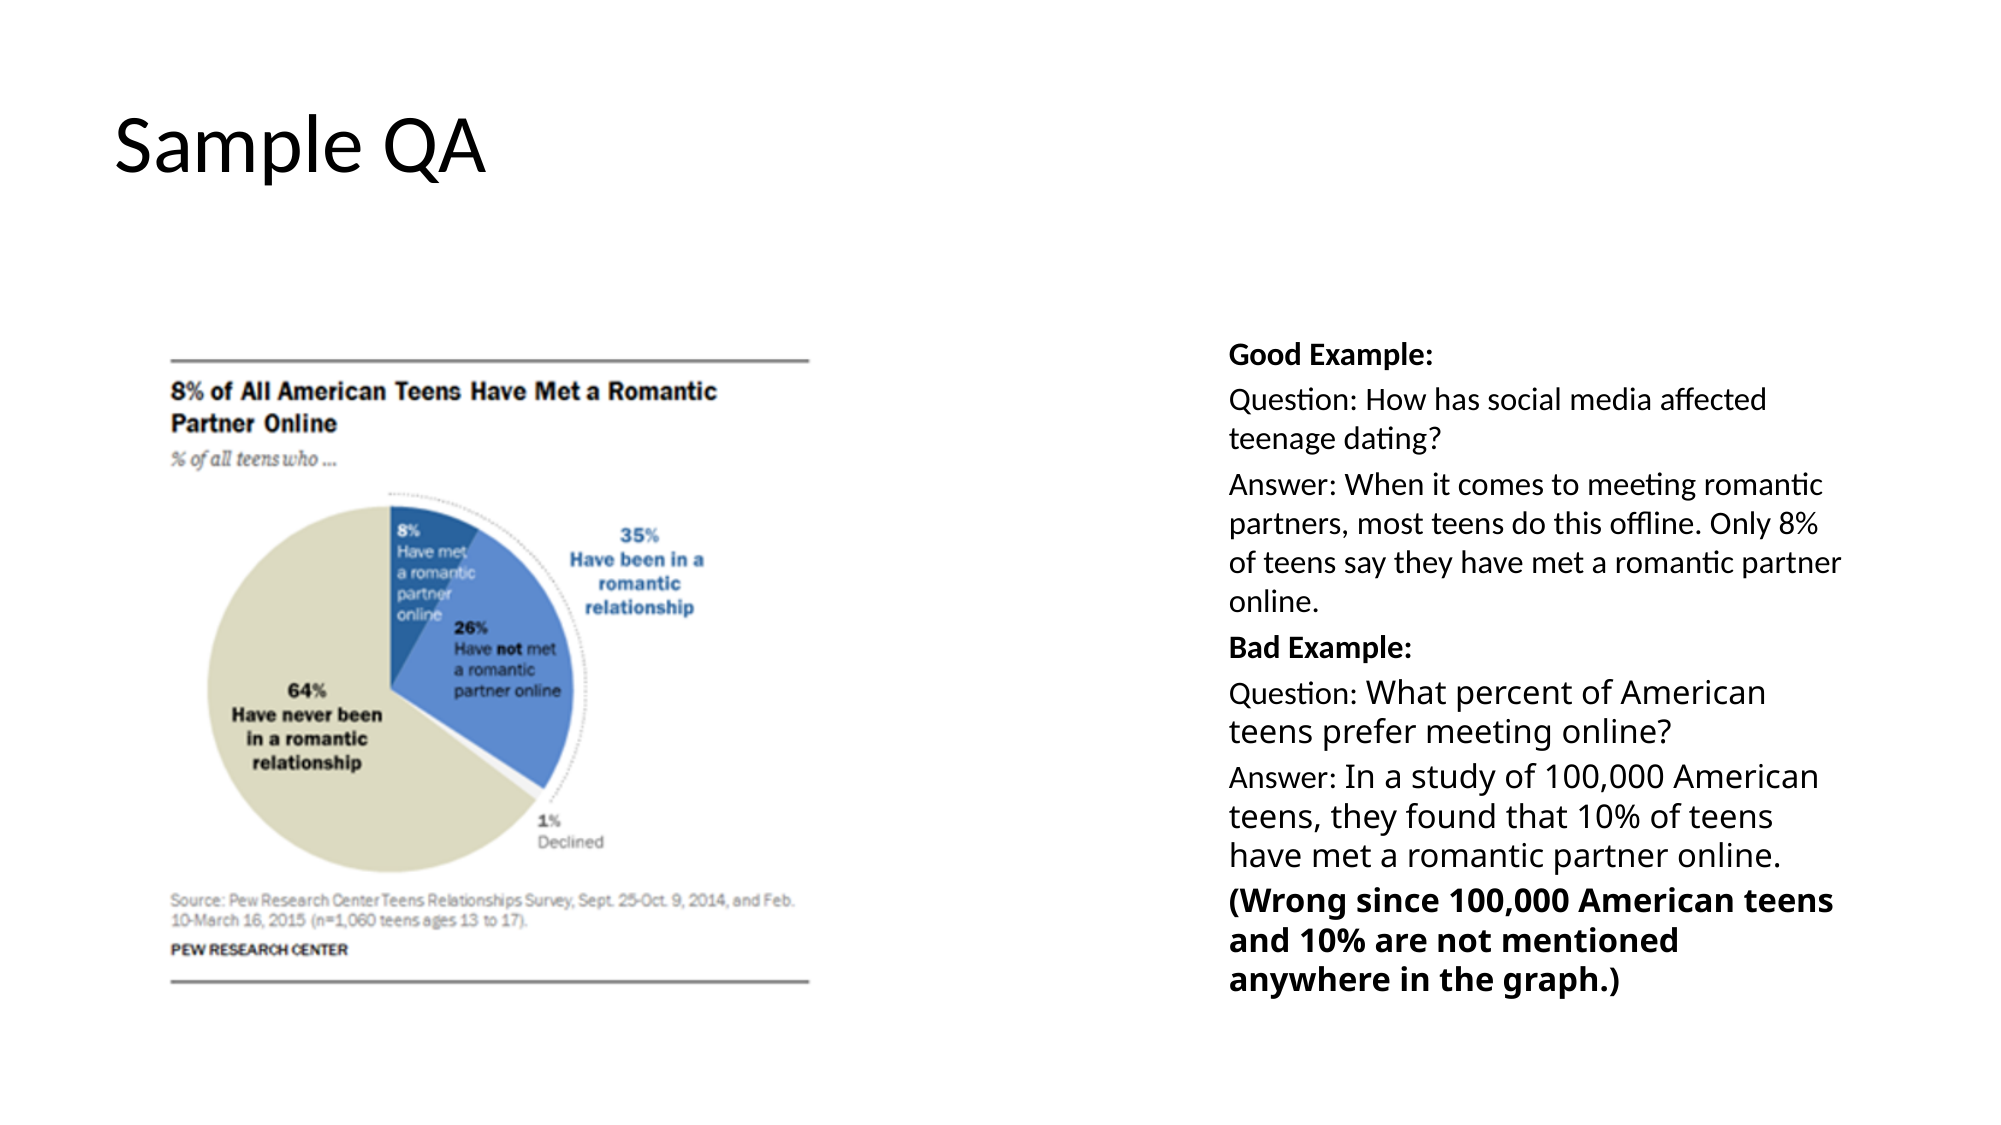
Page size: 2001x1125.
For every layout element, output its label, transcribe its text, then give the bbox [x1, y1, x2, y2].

list Good Example: Question: How has social media affected teenage dating? Answer: When it comes to meeting romantic partners, most teens do this offline. Only 8% of teens say they have met a romantic partner online. Bad Example: Question: What percent of American teens prefer meeting online? Answer: In a study of 100,000 American teens, they found that 10% of teens have met a romantic partner online. (Wrong since 100,000 American teens and 10% are not mentioned anywhere in the graph.) [1213, 324, 1863, 1014]
title Sample QA [99, 45, 1900, 233]
picture [137, 299, 838, 1014]
